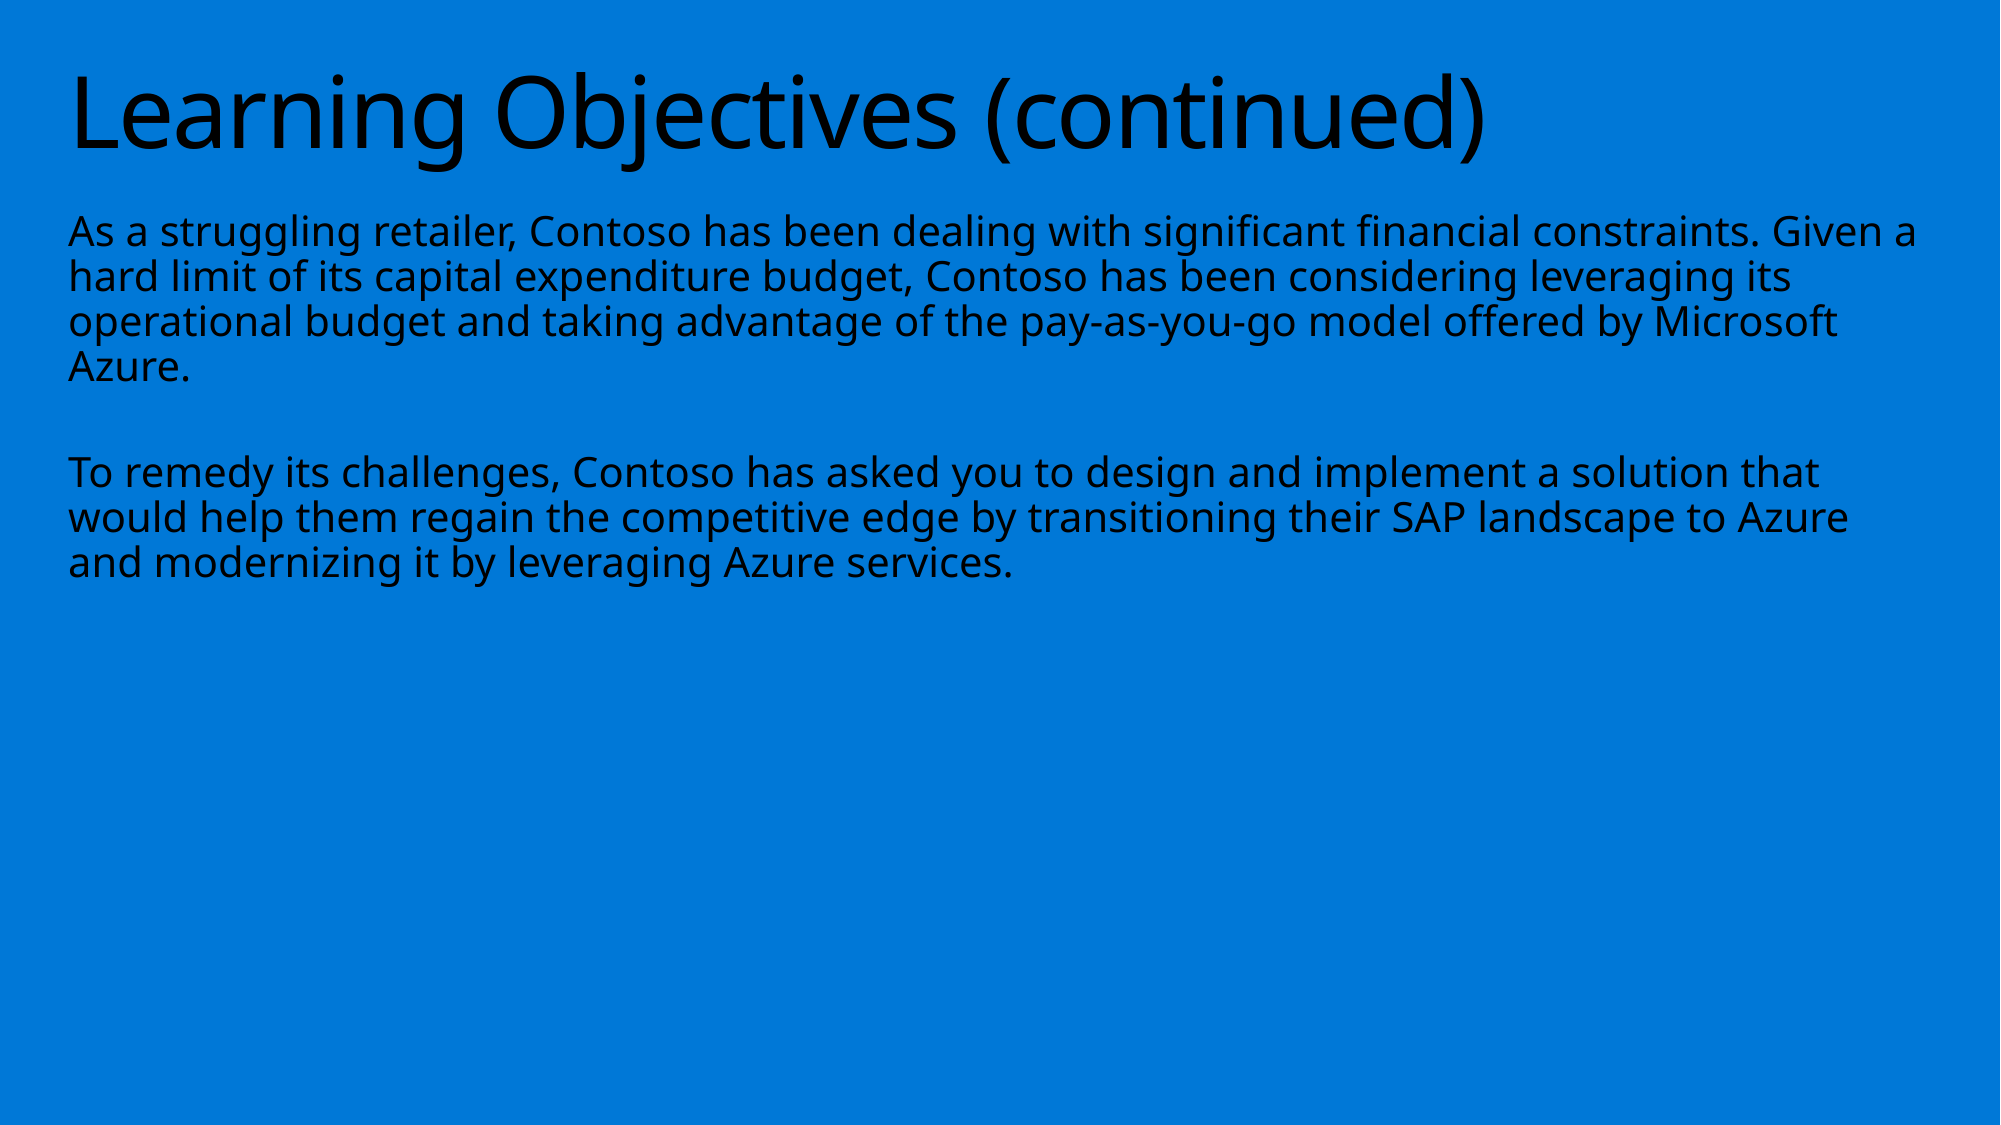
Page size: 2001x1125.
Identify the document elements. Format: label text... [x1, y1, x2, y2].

title Learning Objectives (continued) [44, 47, 1957, 196]
list As a struggling retailer, Contoso has been dealing with significant financial constraints. Given a hard limit of its capital expenditure budget, Contoso has been considering leveraging its operational budget and taking advantage of the pay-as-you-go model offered by Microsoft Azure. To remedy its challenges, Contoso has asked you to design and implement a solution that would help them regain the competitive edge by transitioning their SAP landscape to Azure and modernizing it by leveraging Azure services. [44, 196, 1956, 603]
